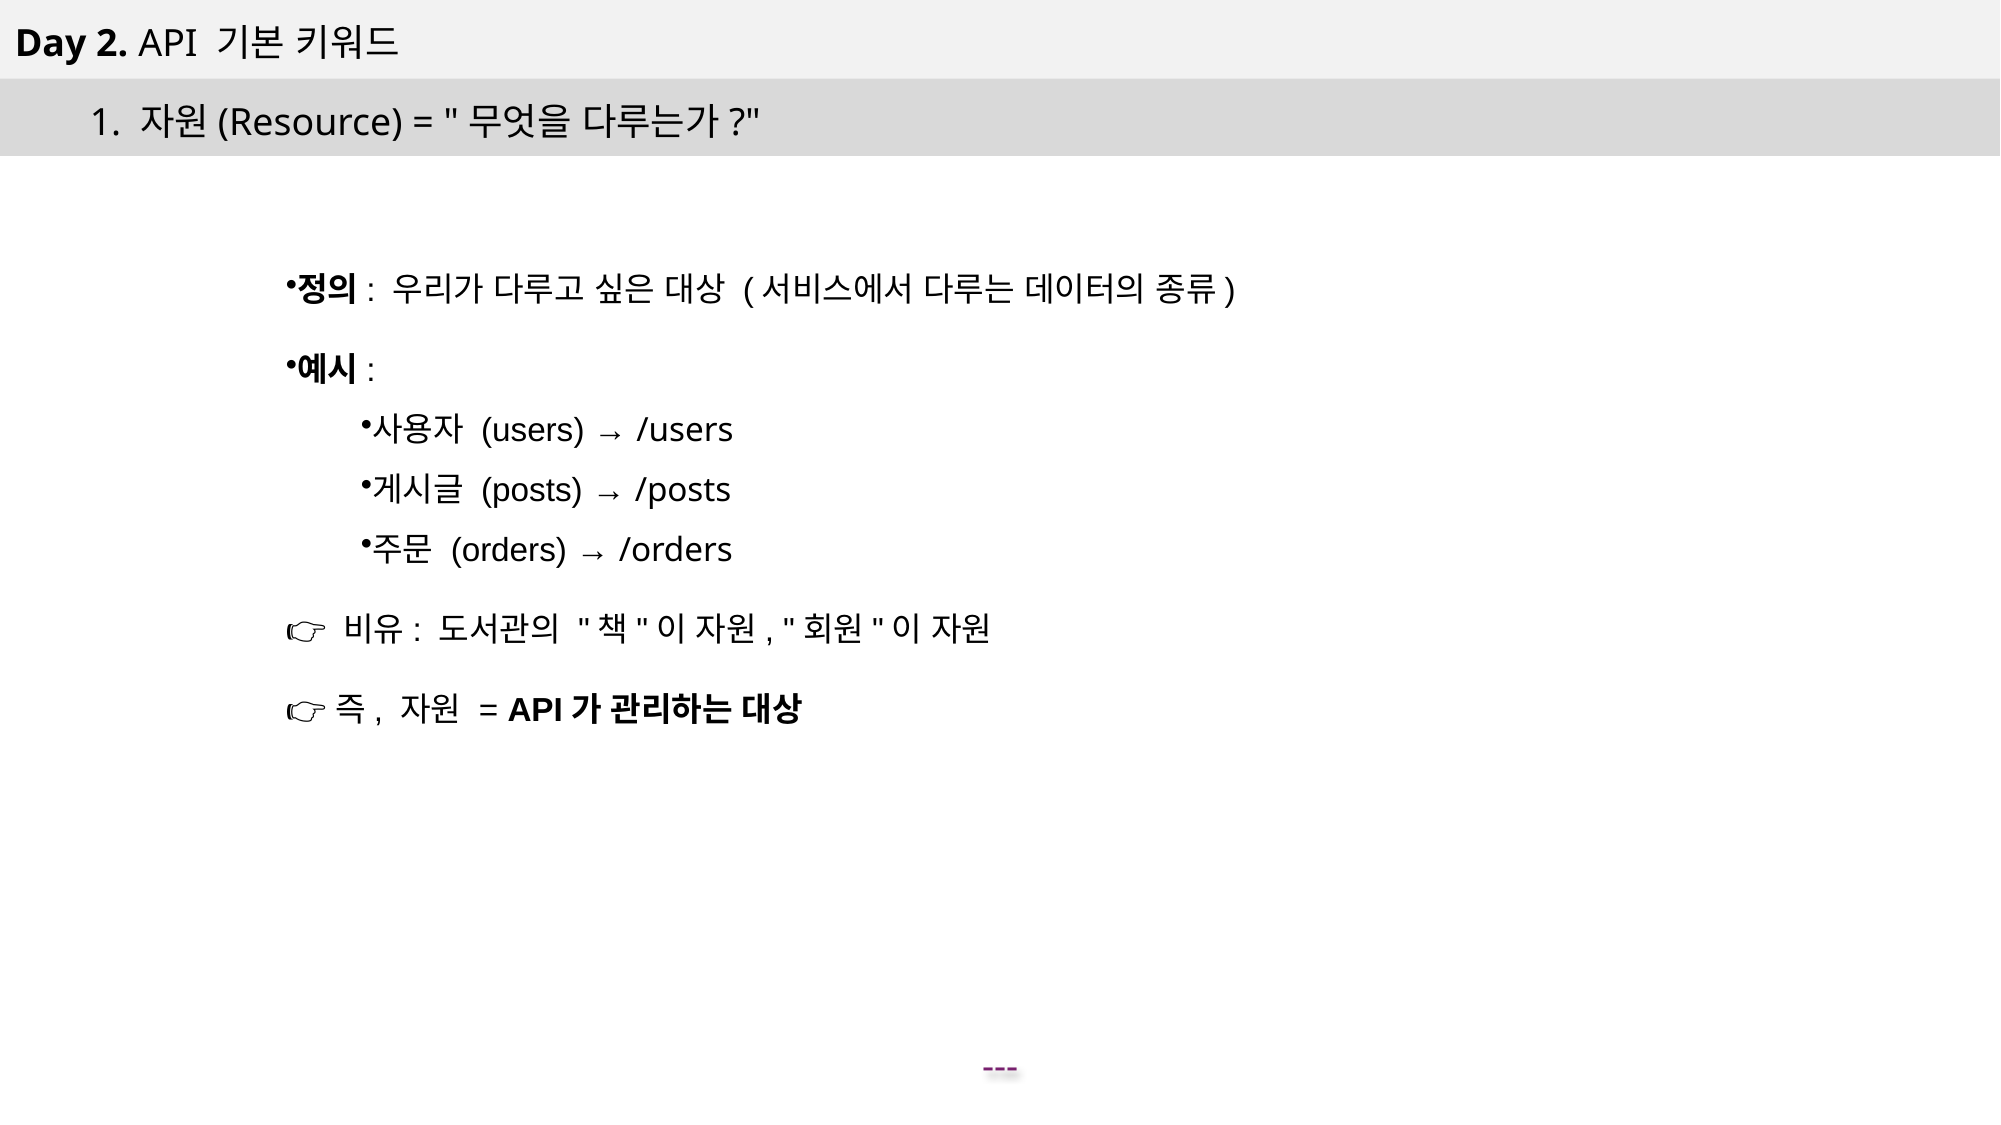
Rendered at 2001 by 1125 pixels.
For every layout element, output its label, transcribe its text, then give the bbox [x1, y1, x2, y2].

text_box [0, 0, 2000, 157]
text_box --- [0, 1034, 2000, 1095]
text_box 정의: 우리가 다루고 싶은 대상 (서비스에서 다루는 데이터의 종류) 예시: 사용자 (users) → /users 게시글 (posts) → /posts 주문 (orders) → /orders 👉 비유: 도서관의 "책"이 자원, "회원"이 자원 👉 즉, 자원 = API가 관리하는 대상 [270, 221, 1648, 736]
